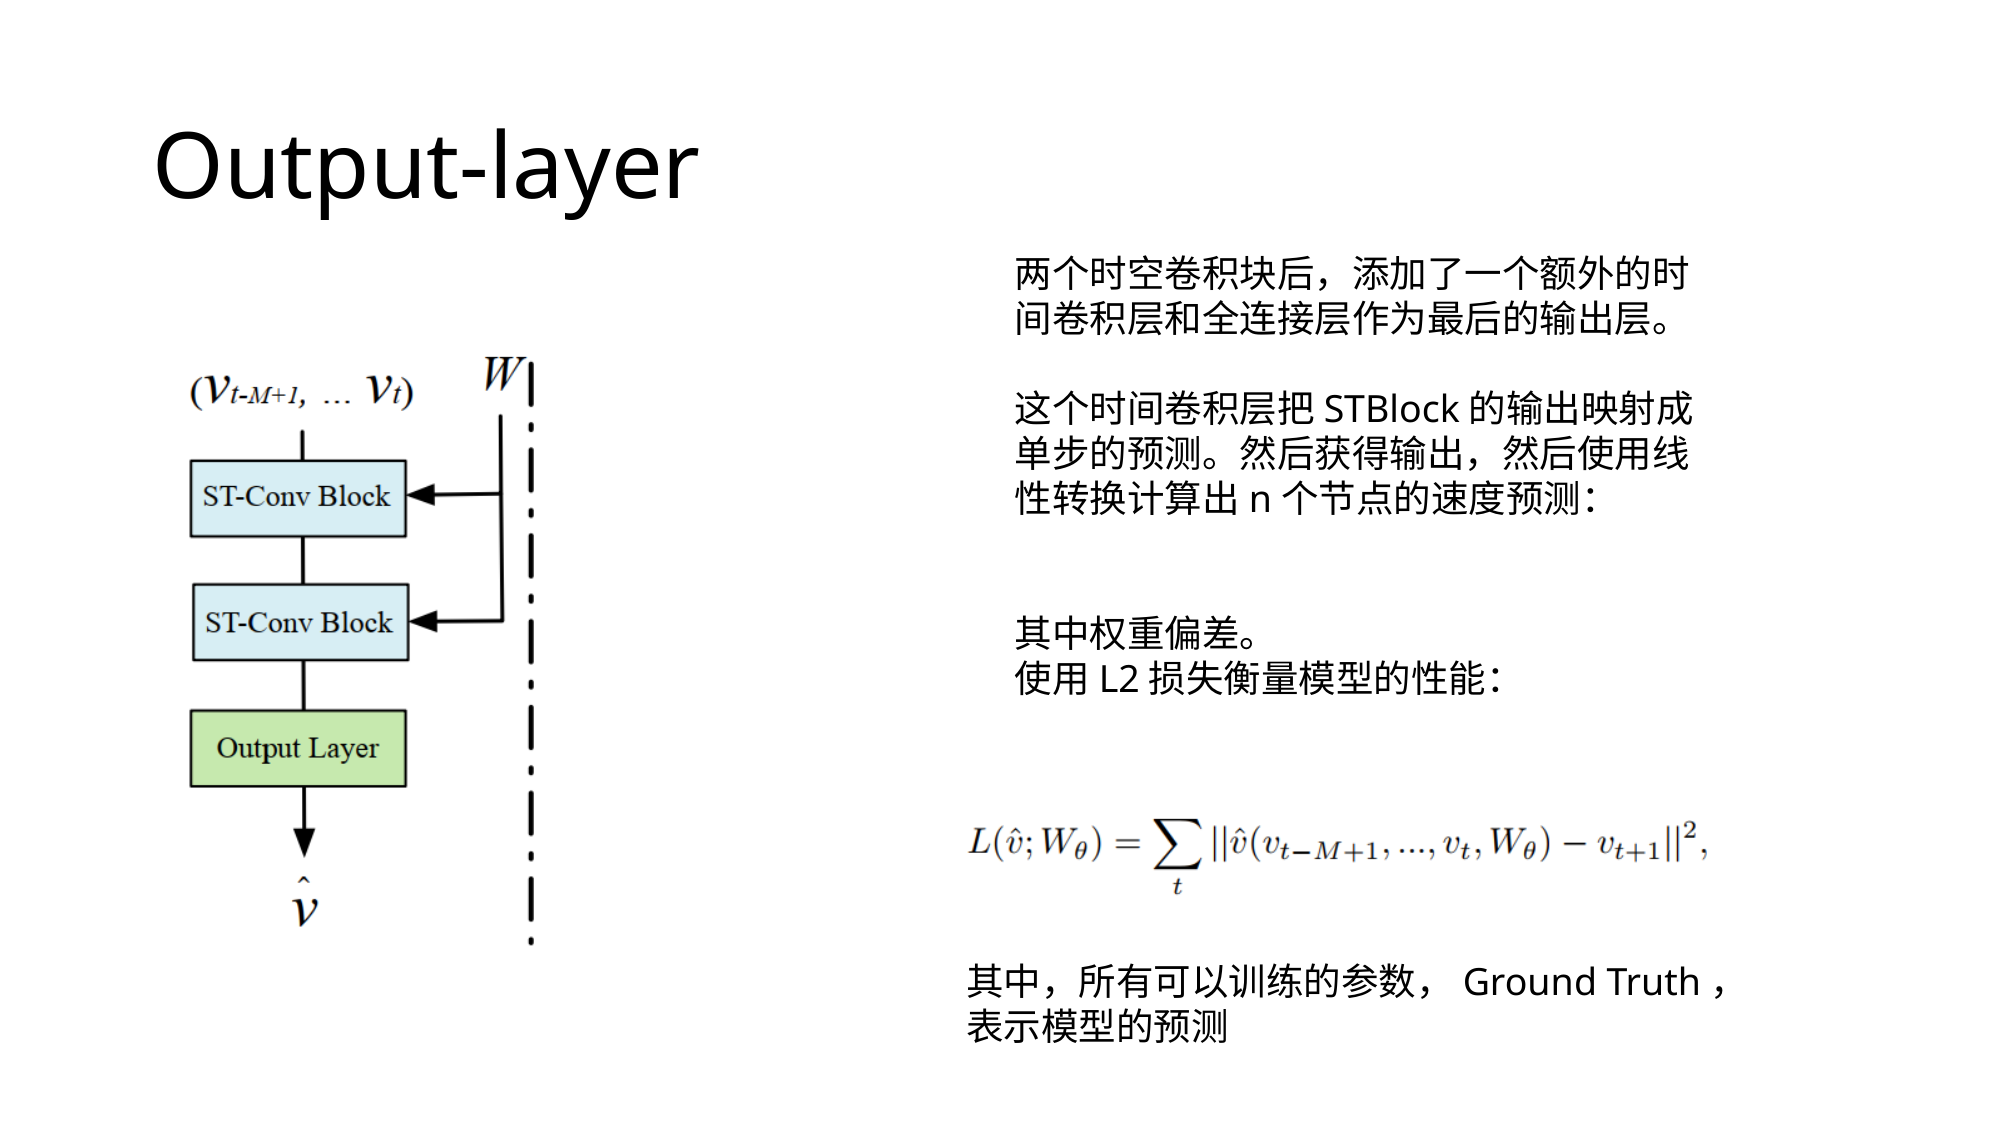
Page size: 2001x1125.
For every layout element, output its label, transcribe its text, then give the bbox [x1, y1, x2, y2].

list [137, 307, 539, 988]
title Output-layer [137, 59, 1863, 278]
picture [920, 794, 1742, 903]
